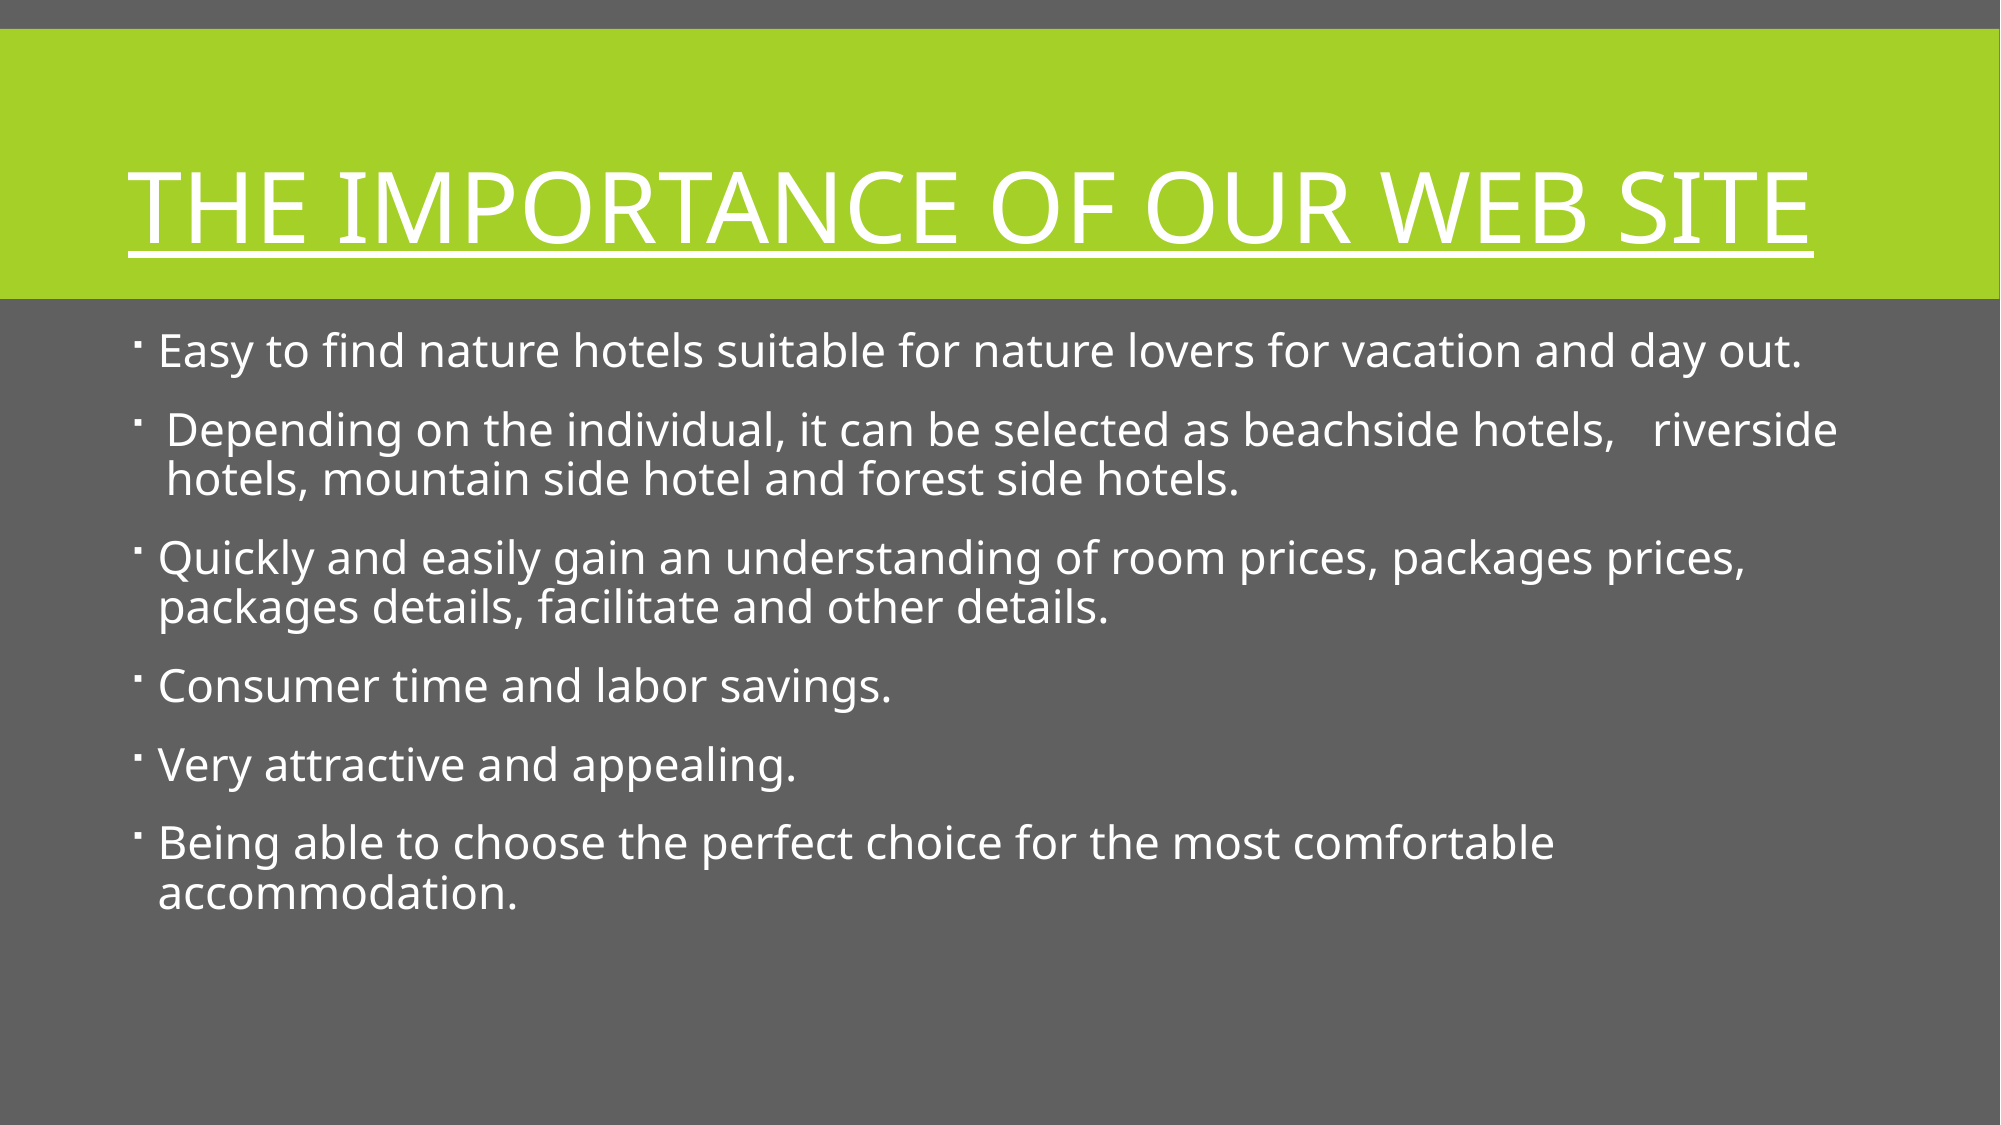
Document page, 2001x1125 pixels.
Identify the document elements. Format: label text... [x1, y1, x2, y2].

title The Importance of our Web site [112, 104, 1844, 320]
list Easy to find nature hotels suitable for nature lovers for vacation and day out. Depending on the individual, it can be selected as beachside hotels, riverside hotels, mountain side hotel and forest side hotels. Quickly and easily gain an understanding of room prices, packages prices, packages details, facilitate and other details. Consumer time and labor savings. Very attractive and appealing. Being able to choose the perfect choice for the most comfortable accommodation. [112, 320, 1888, 981]
